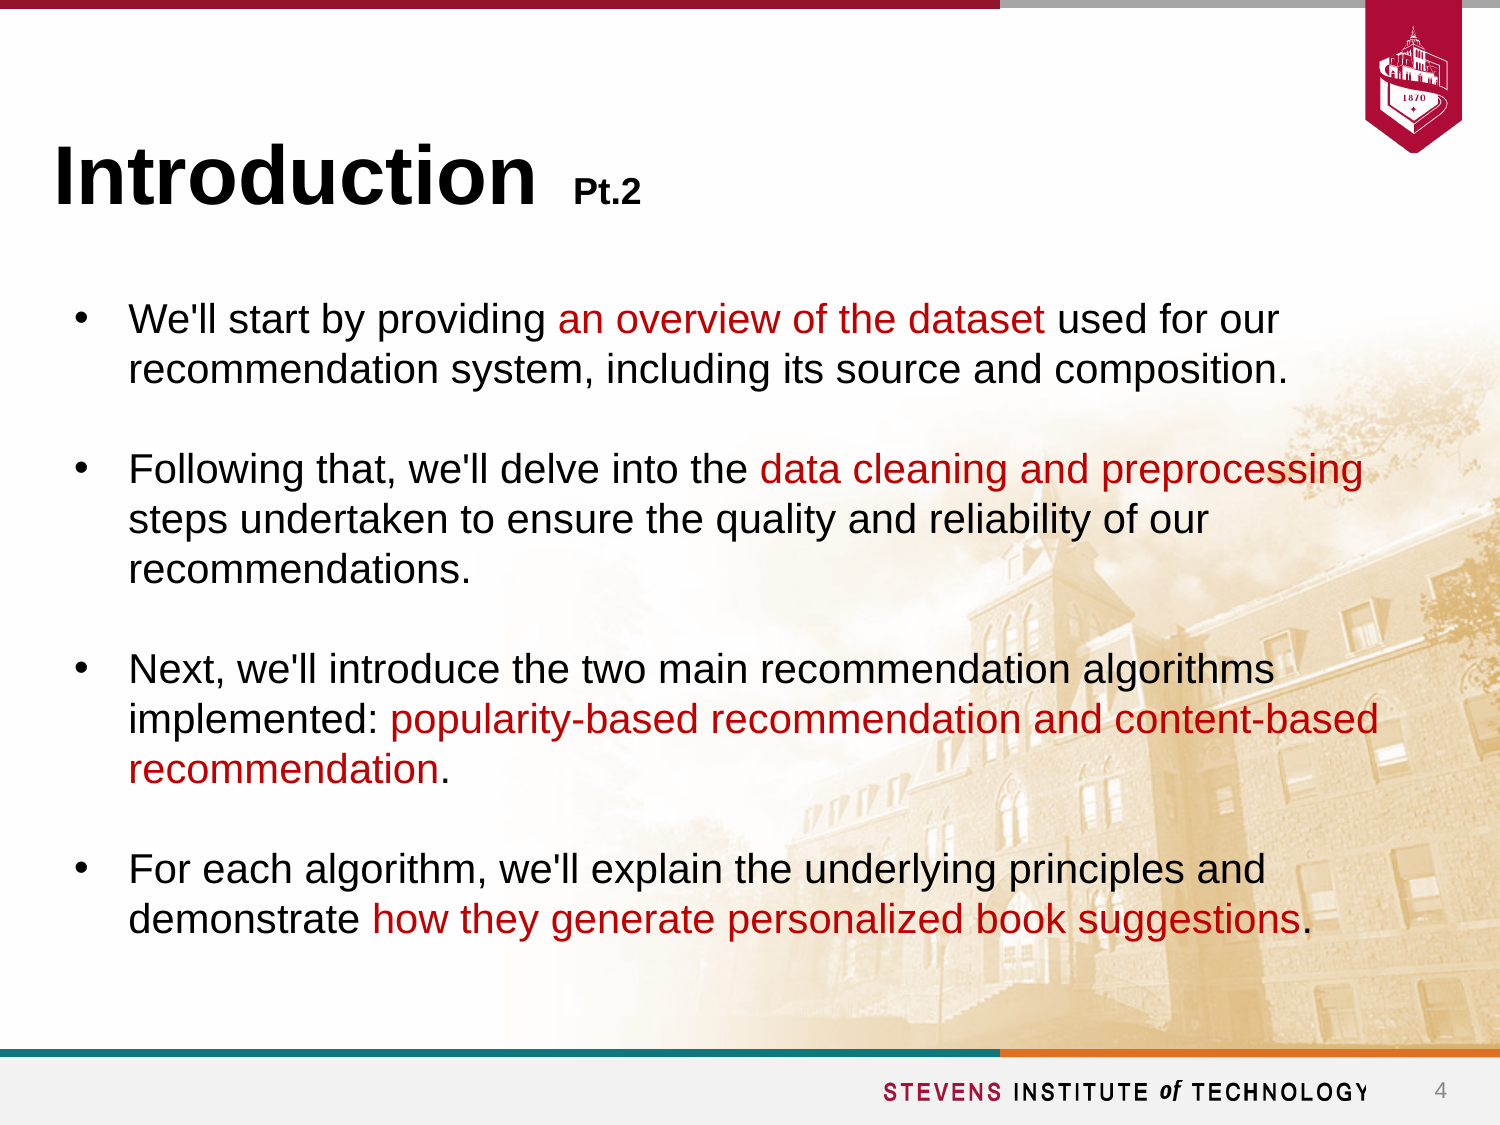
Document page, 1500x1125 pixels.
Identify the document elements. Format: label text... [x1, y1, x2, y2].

list We'll start by providing an overview of the dataset used for our recommendation system, including its source and composition. Following that, we'll delve into the data cleaning and preprocessing steps undertaken to ensure the quality and reliability of our recommendations. Next, we'll introduce the two main recommendation algorithms implemented: popularity-based recommendation and content-based recommendation. For each algorithm, we'll explain the underlying principles and demonstrate how they generate personalized book suggestions. [38, 284, 1423, 1000]
picture [0, 0, 1500, 1049]
title Introduction Pt.2 [38, 113, 1237, 202]
picture [884, 1080, 1366, 1101]
slide_number 4 [1401, 1059, 1481, 1120]
